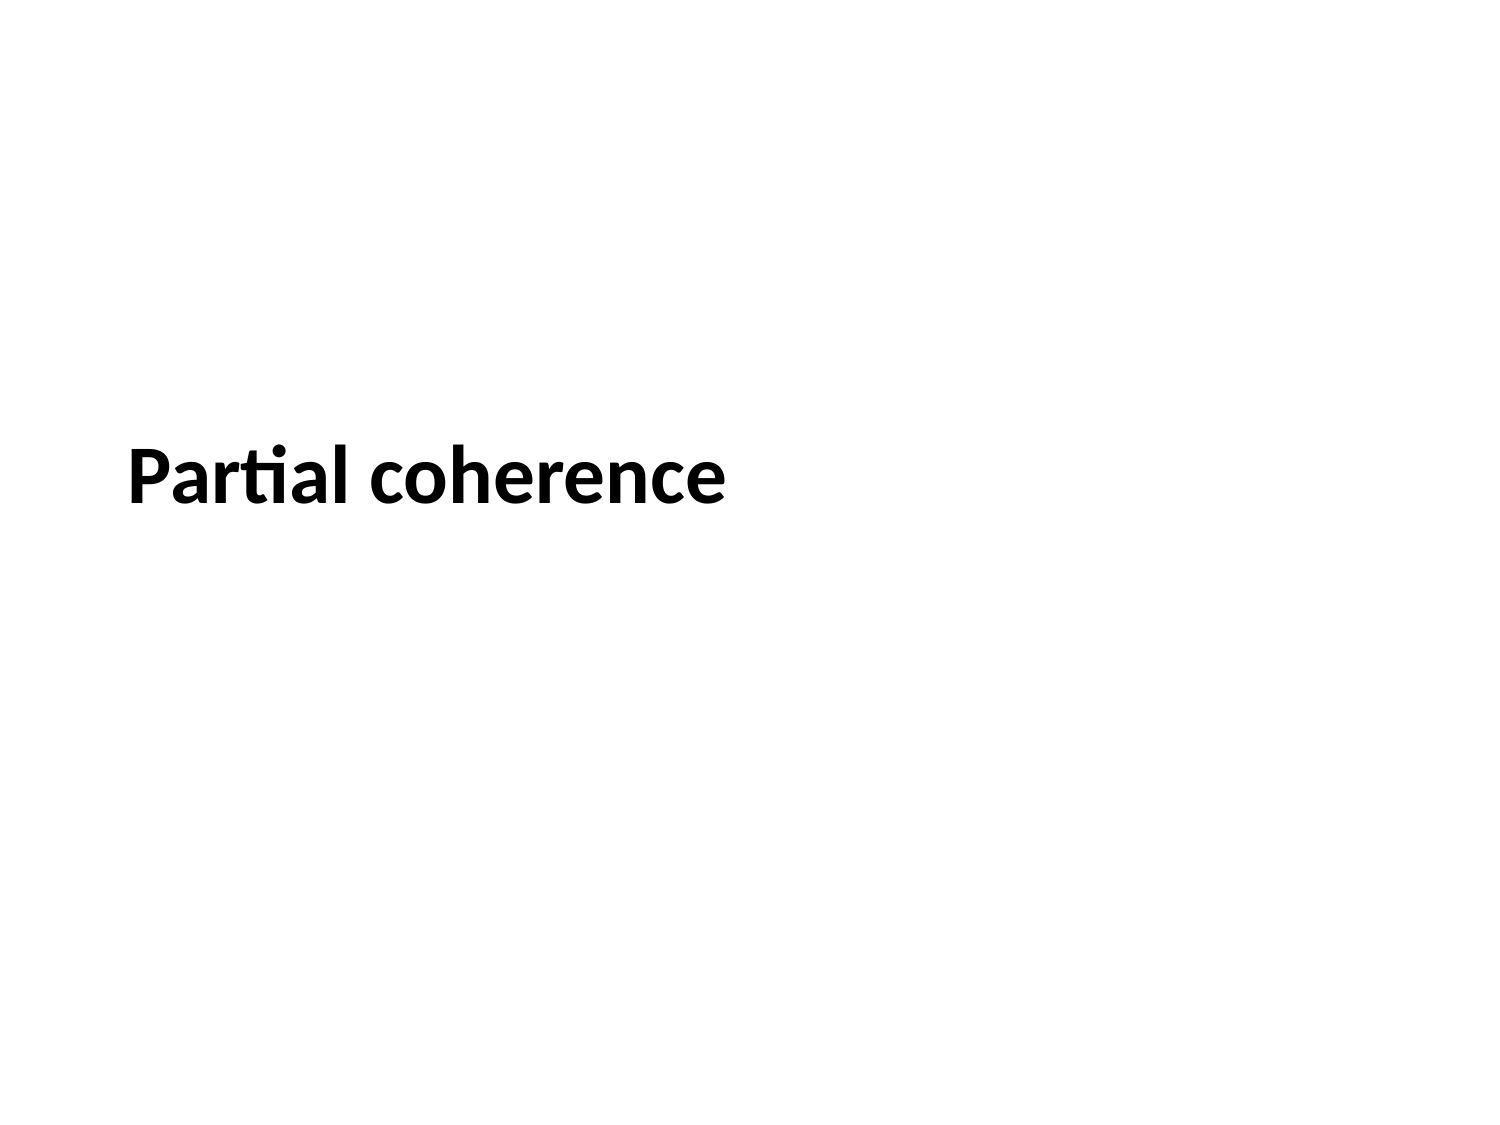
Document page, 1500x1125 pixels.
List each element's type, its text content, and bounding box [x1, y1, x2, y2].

title Partial coherence [112, 412, 1388, 636]
